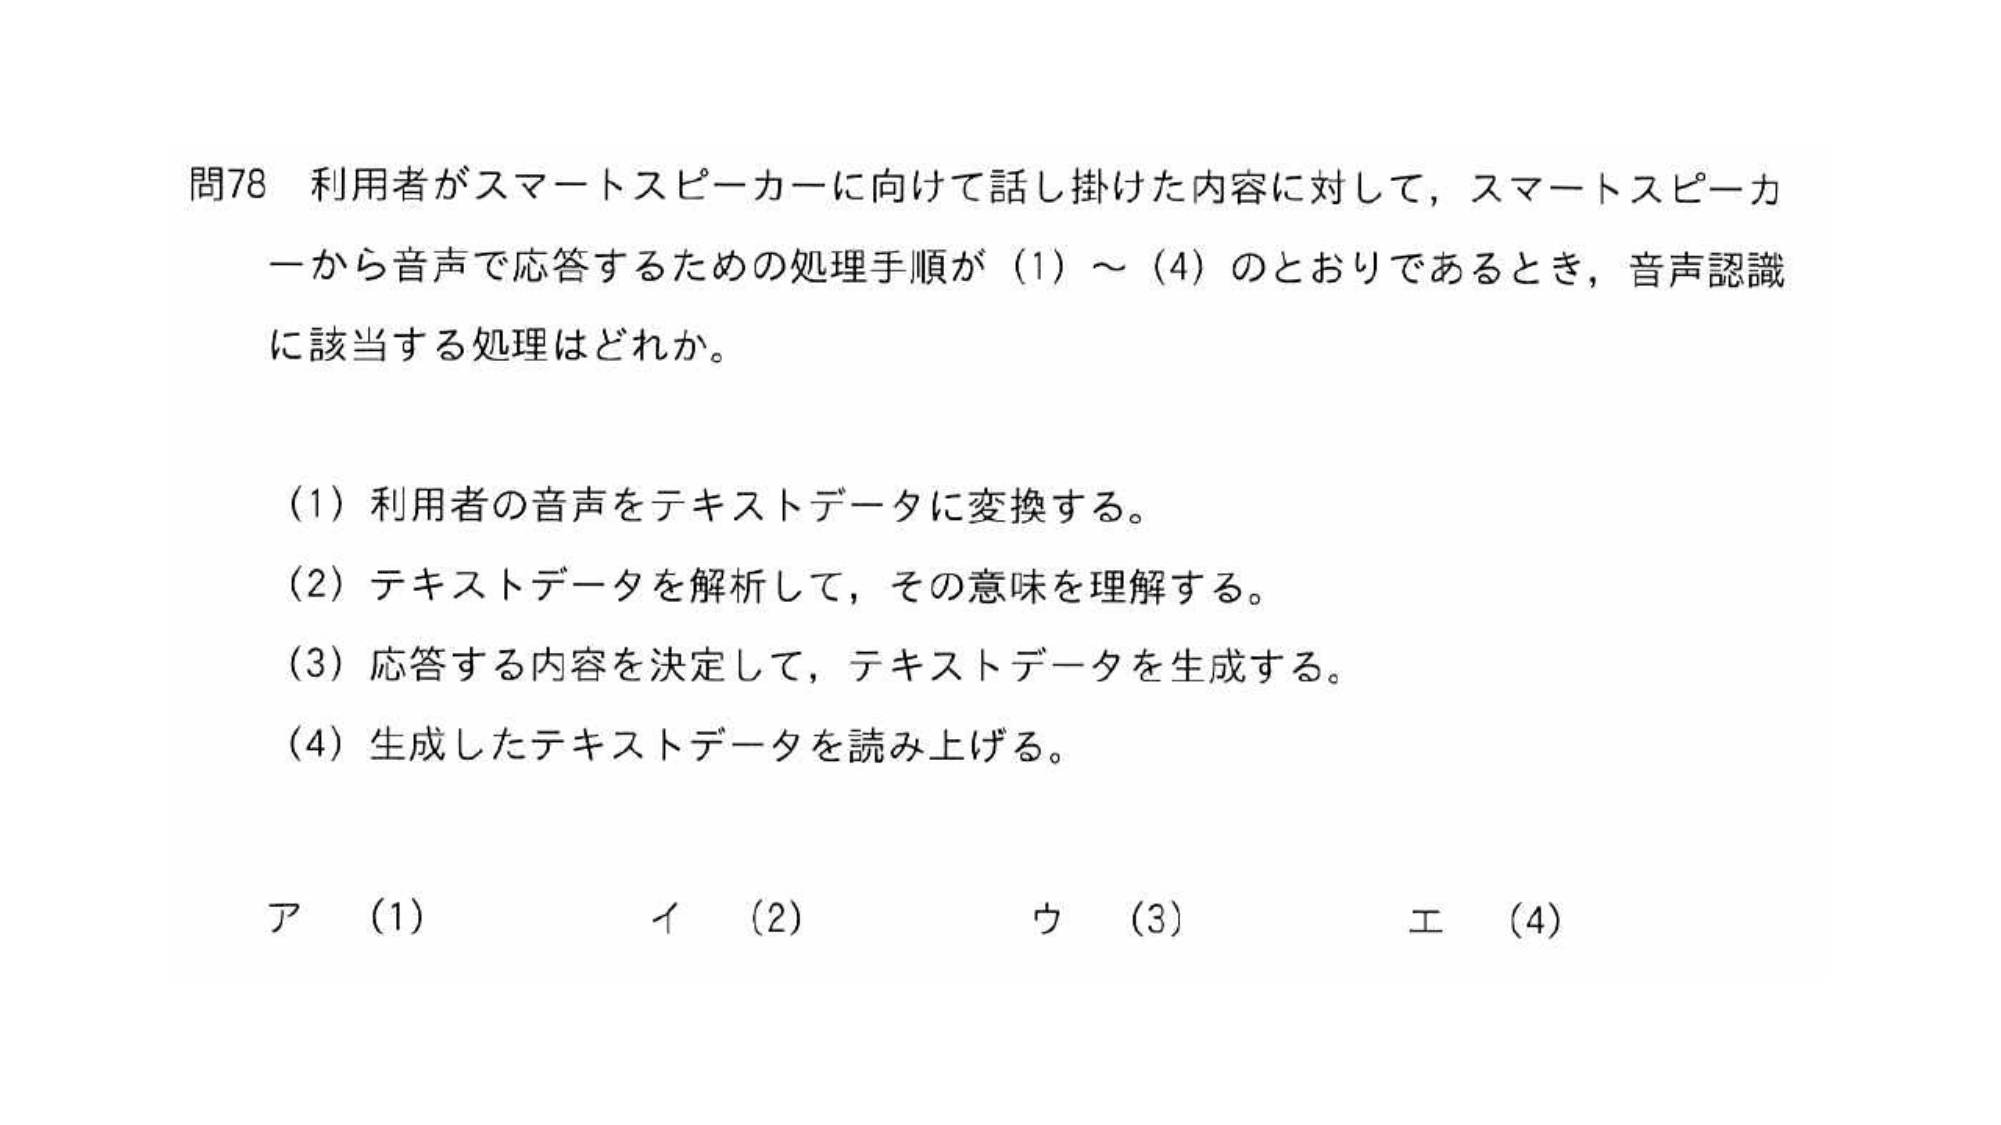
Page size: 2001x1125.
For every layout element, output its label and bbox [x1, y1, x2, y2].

picture [170, 145, 1829, 979]
